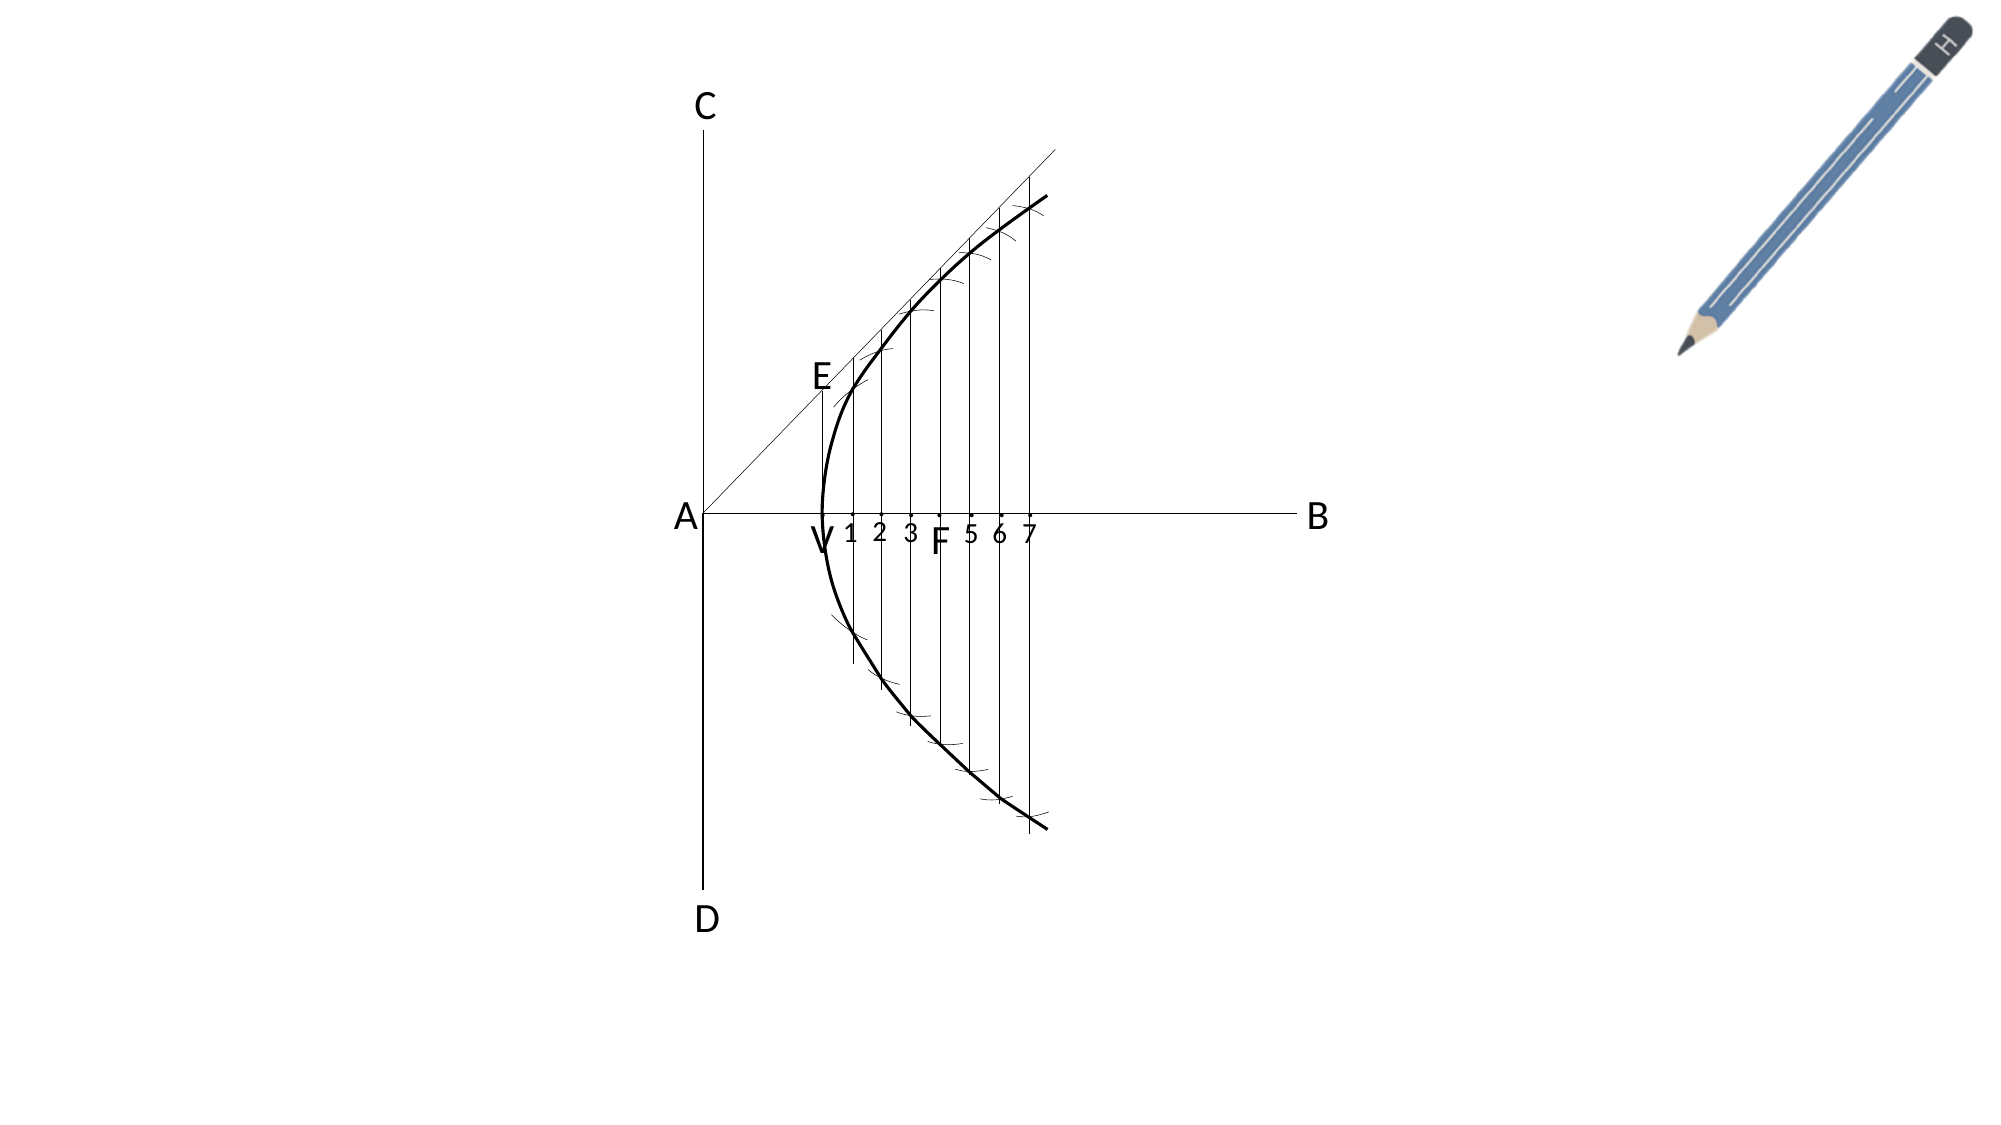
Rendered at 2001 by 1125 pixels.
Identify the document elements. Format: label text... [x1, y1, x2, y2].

text_box 7 [1048, 514, 1055, 557]
text_box . [803, 514, 821, 532]
text_box A [658, 480, 702, 546]
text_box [704, 149, 1056, 513]
text_box [979, 785, 998, 801]
text_box [894, 703, 909, 717]
picture [1605, 3, 2001, 365]
text_box [1015, 811, 1026, 818]
text_box C [679, 70, 727, 136]
text_box [940, 514, 969, 774]
text_box V [795, 514, 827, 569]
text_box [1030, 514, 1049, 831]
text_box [1000, 514, 1029, 819]
text_box [821, 514, 852, 634]
text_box [954, 762, 966, 772]
text_box [970, 514, 998, 798]
text_box D [679, 883, 727, 949]
text_box [866, 664, 879, 678]
text_box [882, 514, 910, 717]
text_box [831, 614, 851, 634]
text_box B [1291, 480, 1339, 546]
text_box [926, 736, 938, 745]
text_box [911, 514, 939, 745]
text_box [853, 514, 880, 679]
